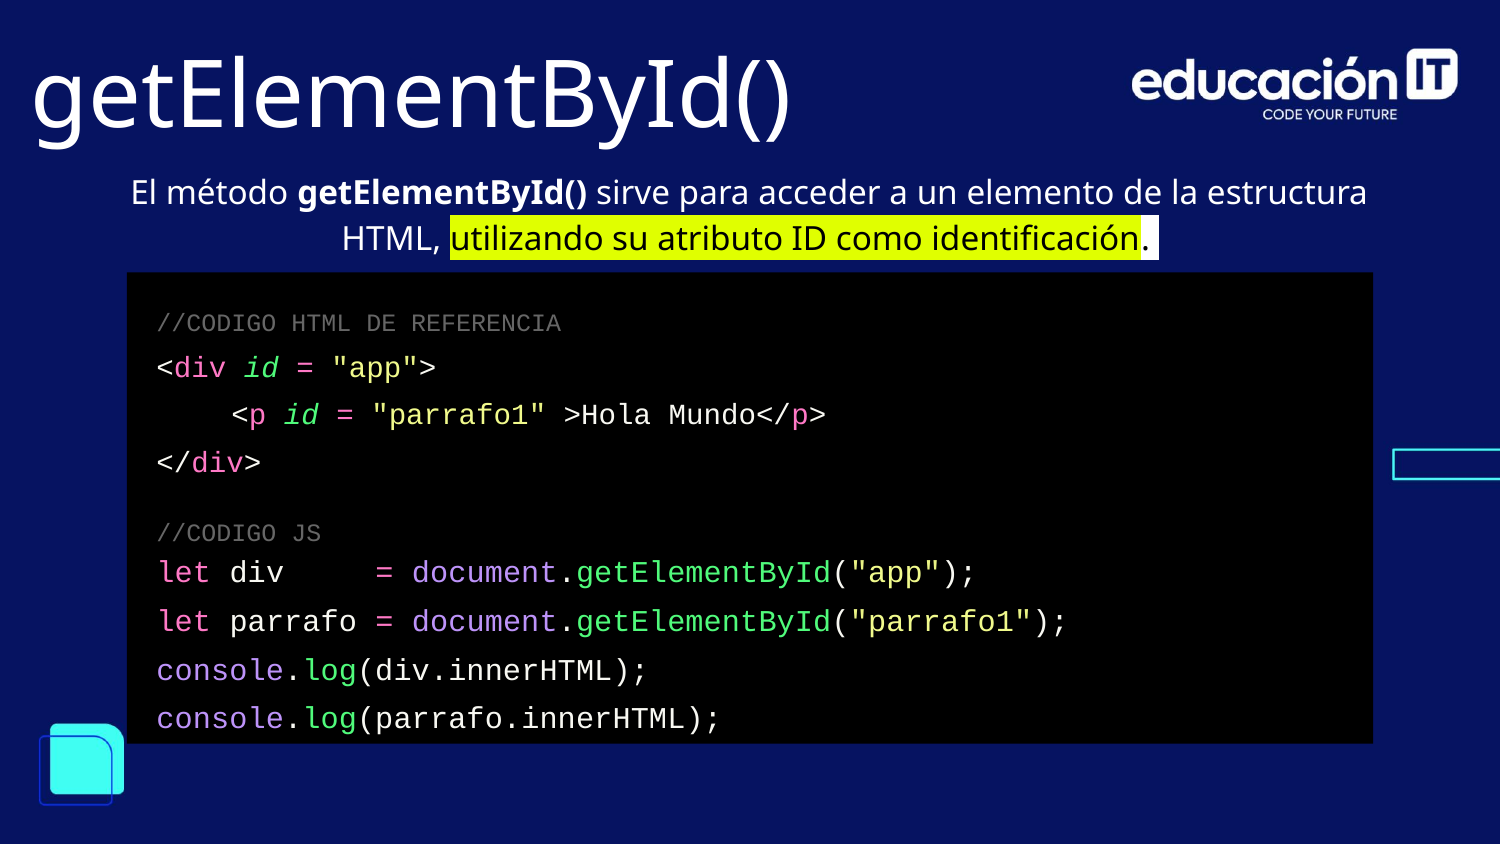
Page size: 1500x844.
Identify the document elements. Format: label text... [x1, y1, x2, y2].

text_box El método getElementById() sirve para acceder a un elemento de la estructura HTML, utilizando su atributo ID como identificación. [96, 150, 1404, 332]
text_box //CODIGO HTML DE REFERENCIA <div id = "app"> <p id = "parrafo1" >Hola Mundo</p> </div> //CODIGO JS let div = document.getElementById("app"); let parrafo = document.getElementById("parrafo1"); console.log(div.innerHTML); console.log(parrafo.innerHTML); [126, 272, 1374, 744]
text_box getElementById() [15, 18, 1021, 181]
picture [0, 0, 1500, 844]
